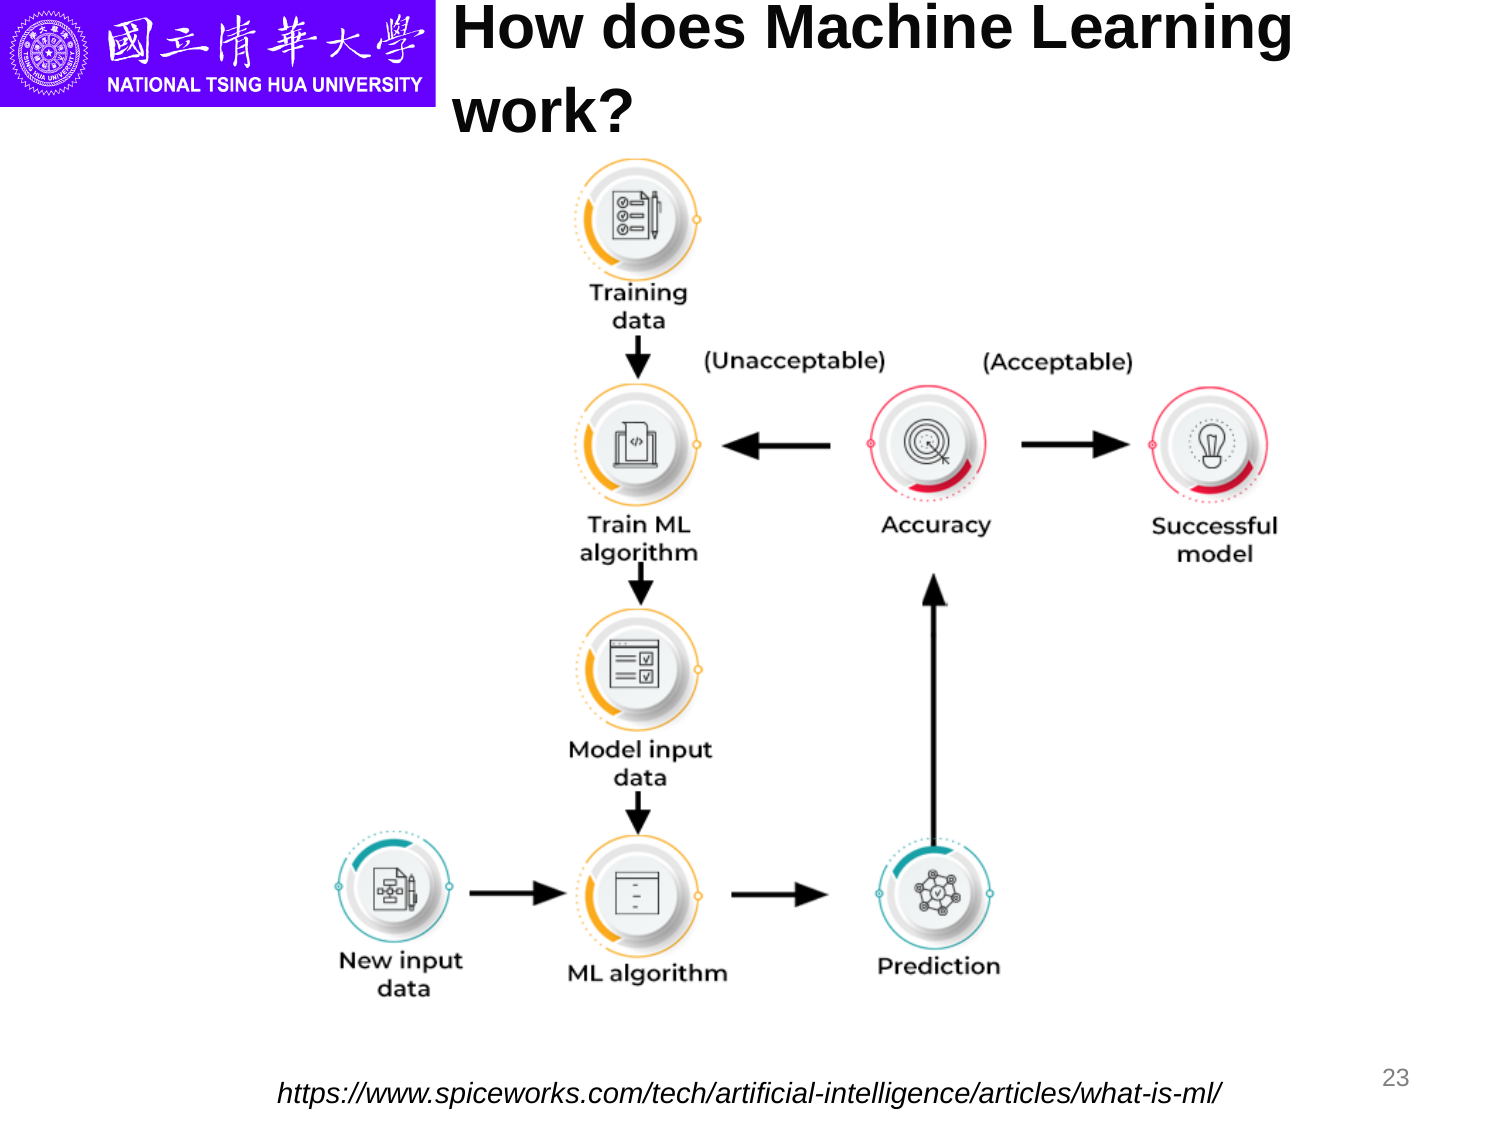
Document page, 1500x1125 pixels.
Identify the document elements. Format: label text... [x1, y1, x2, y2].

title How does Machine Learning work? [437, 7, 1500, 115]
text_box https://www.spiceworks.com/tech/artificial-intelligence/articles/what-is-ml/ [262, 1066, 1238, 1117]
picture [0, 0, 436, 107]
slide_number 23 [1308, 1050, 1425, 1103]
picture [289, 150, 1309, 1015]
